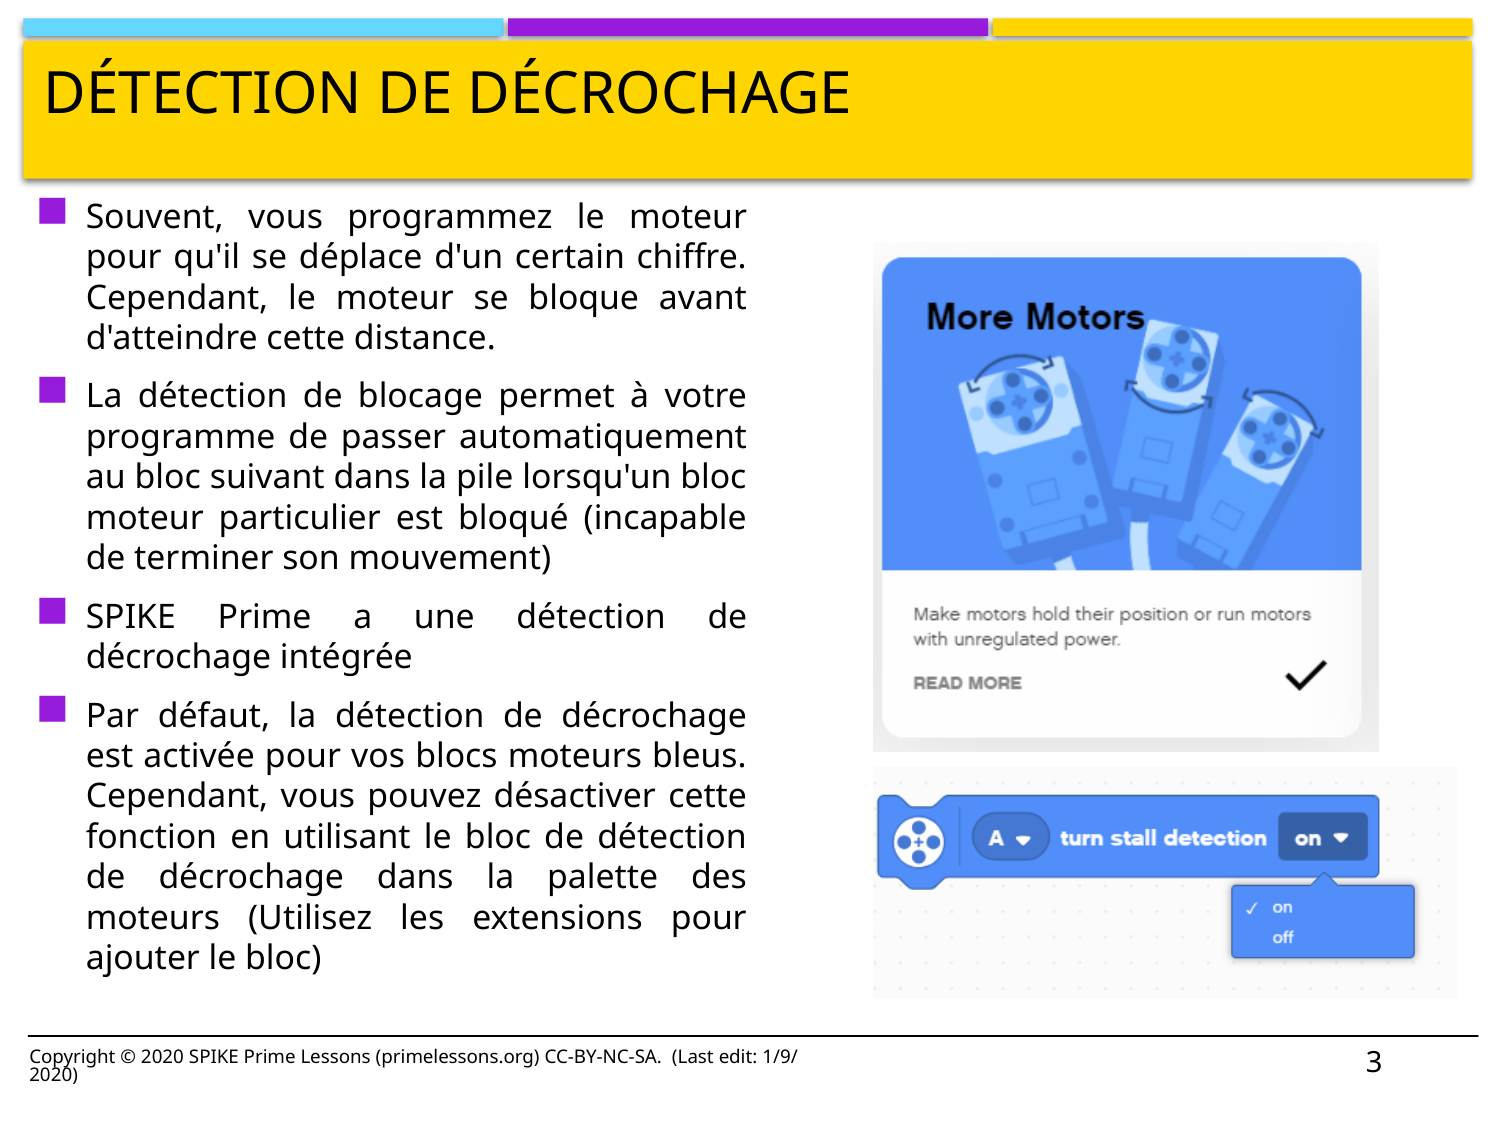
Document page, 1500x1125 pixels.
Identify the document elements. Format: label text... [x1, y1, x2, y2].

list Souvent, vous programmez le moteur pour qu'il se déplace d'un certain chiffre. Cependant, le moteur se bloque avant d'atteindre cette distance. La détection de blocage permet à votre programme de passer automatiquement au bloc suivant dans la pile lorsqu'un bloc moteur particulier est bloqué (incapable de terminer son mouvement) SPIKE Prime a une détection de décrochage intégrée Par défaut, la détection de décrochage est activée pour vos blocs moteurs bleus. Cependant, vous pouvez désactiver cette fonction en utilisant le bloc de détection de décrochage dans la palette des moteurs (Utilisez les extensions pour ajouter le bloc) [25, 187, 763, 1021]
picture [873, 241, 1379, 753]
picture [873, 766, 1458, 999]
title Détection de décrochage [28, 48, 1464, 172]
slide_number 3 [1351, 1036, 1478, 1097]
footer Copyright © 2020 SPIKE Prime Lessons (primelessons.org) CC-BY-NC-SA. (Last edit: 1/9/2020) [14, 1036, 814, 1097]
